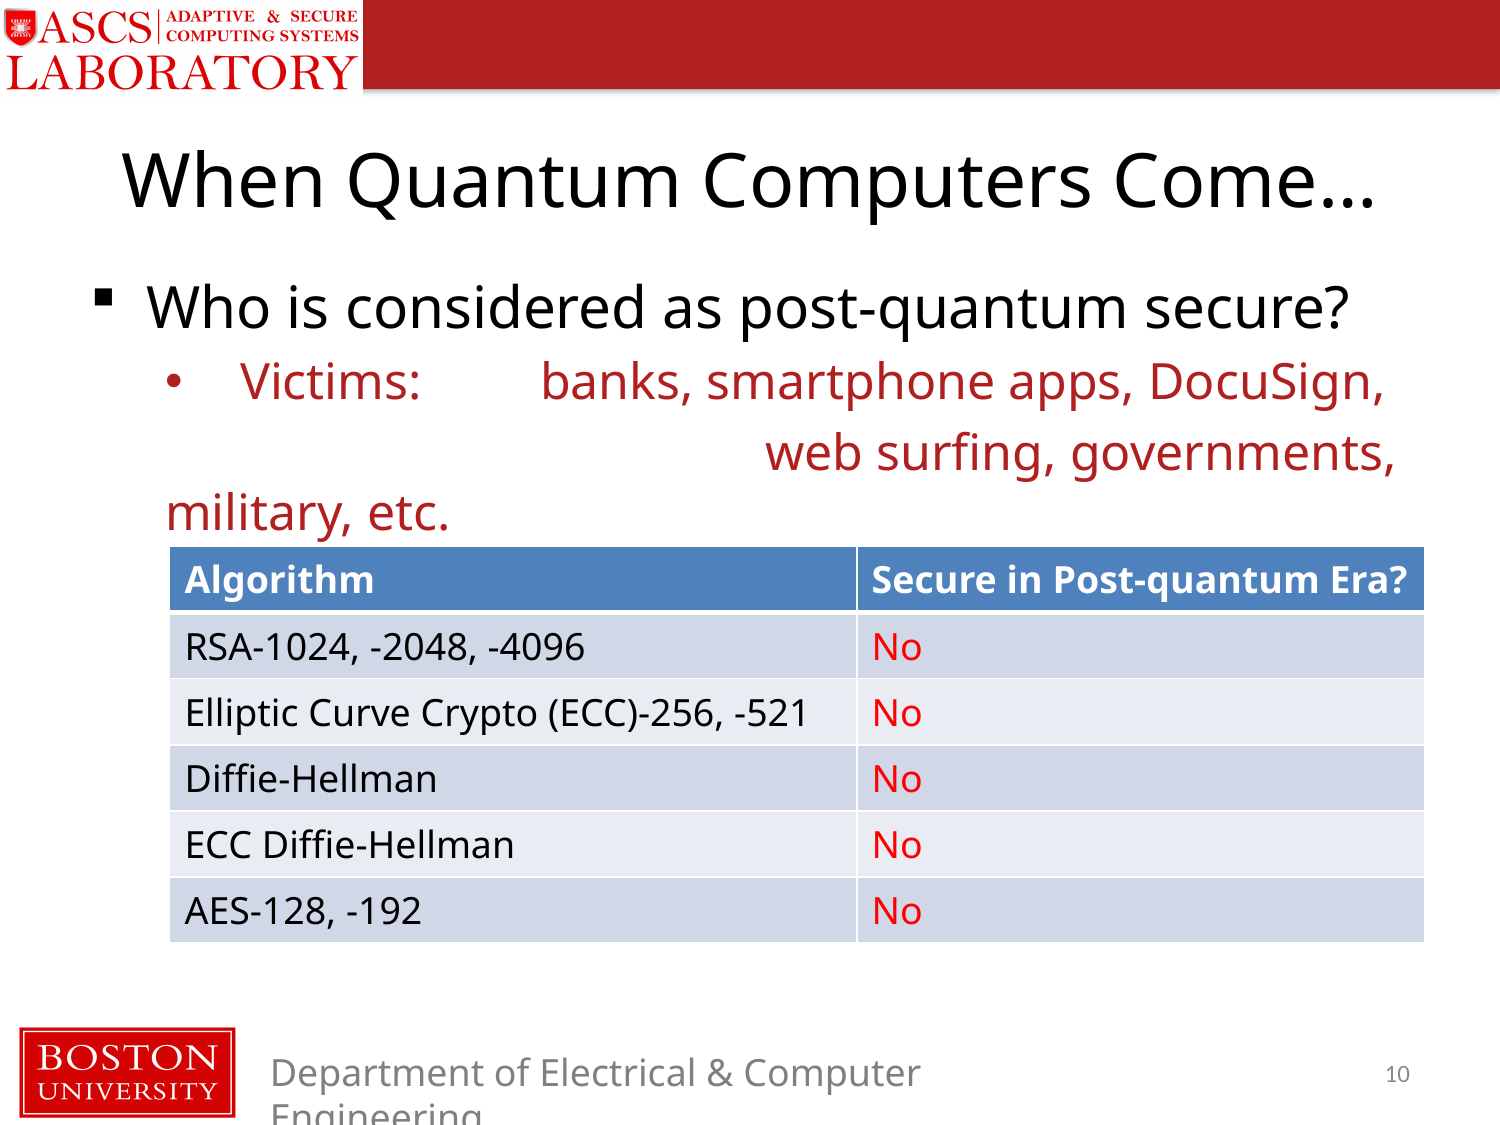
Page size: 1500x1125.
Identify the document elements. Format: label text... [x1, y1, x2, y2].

table_cell No [858, 812, 1424, 876]
picture [19, 1027, 236, 1118]
table_cell ECC Diffie-Hellman [170, 812, 856, 876]
list Who is considered as post-quantum secure? Victims: banks, smartphone apps, DocuSign, web surfing, governments, military, etc. [75, 262, 1453, 1005]
table_cell No [858, 679, 1424, 744]
table_header Secure in Post-quantum Era? [858, 547, 1424, 610]
table_cell No [858, 615, 1424, 678]
table_cell No [858, 746, 1424, 810]
table_cell Elliptic Curve Crypto (ECC)-256, -521 [170, 679, 856, 744]
slide_number 10 [1336, 1042, 1425, 1103]
picture [0, 0, 363, 100]
title When Quantum Computers Come… [75, 121, 1425, 233]
table_cell No [858, 878, 1424, 942]
table_cell Diffie-Hellman [170, 746, 856, 810]
table_header Algorithm [170, 547, 856, 610]
table_cell AES-128, -192 [170, 878, 856, 942]
table_cell RSA-1024, -2048, -4096 [170, 615, 856, 678]
